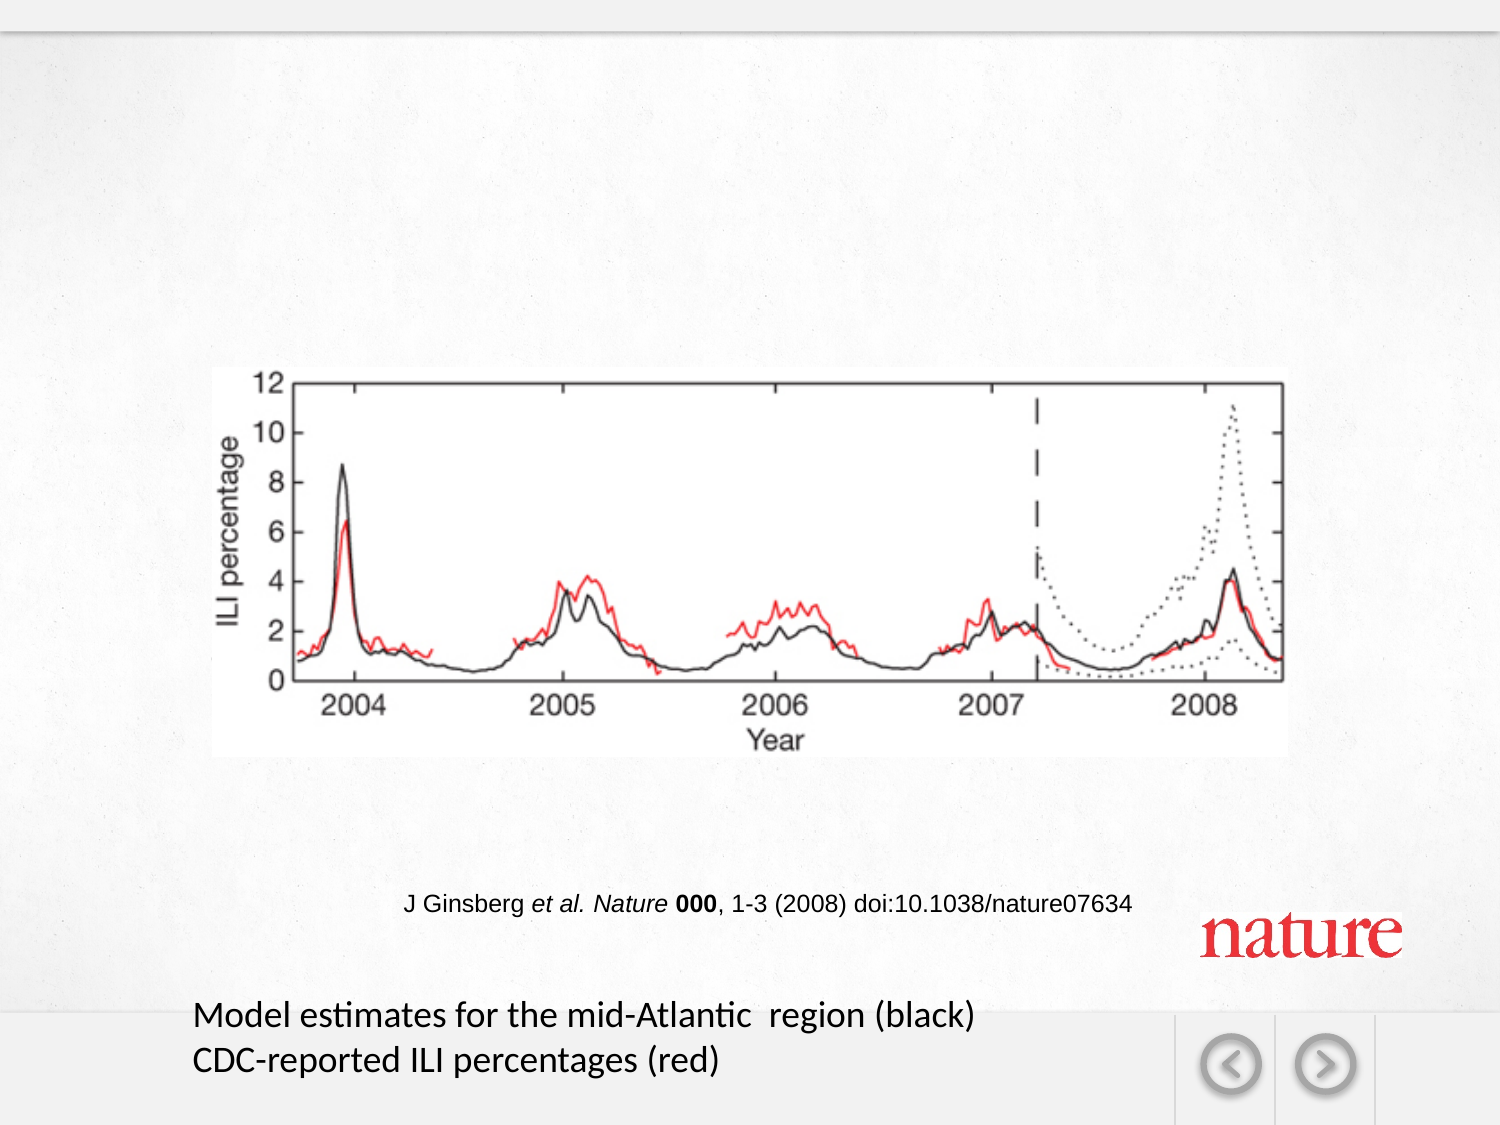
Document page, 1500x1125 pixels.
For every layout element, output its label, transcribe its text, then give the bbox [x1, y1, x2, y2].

picture [0, 32, 1500, 1012]
text_box J Ginsberg et al. Nature 000, 1-3 (2008) doi:10.1038/nature07634 [124, 887, 1413, 918]
text_box Model estimates for the mid-Atlantic region (black) CDC-reported ILI percentages (red) [0, 982, 1278, 1088]
